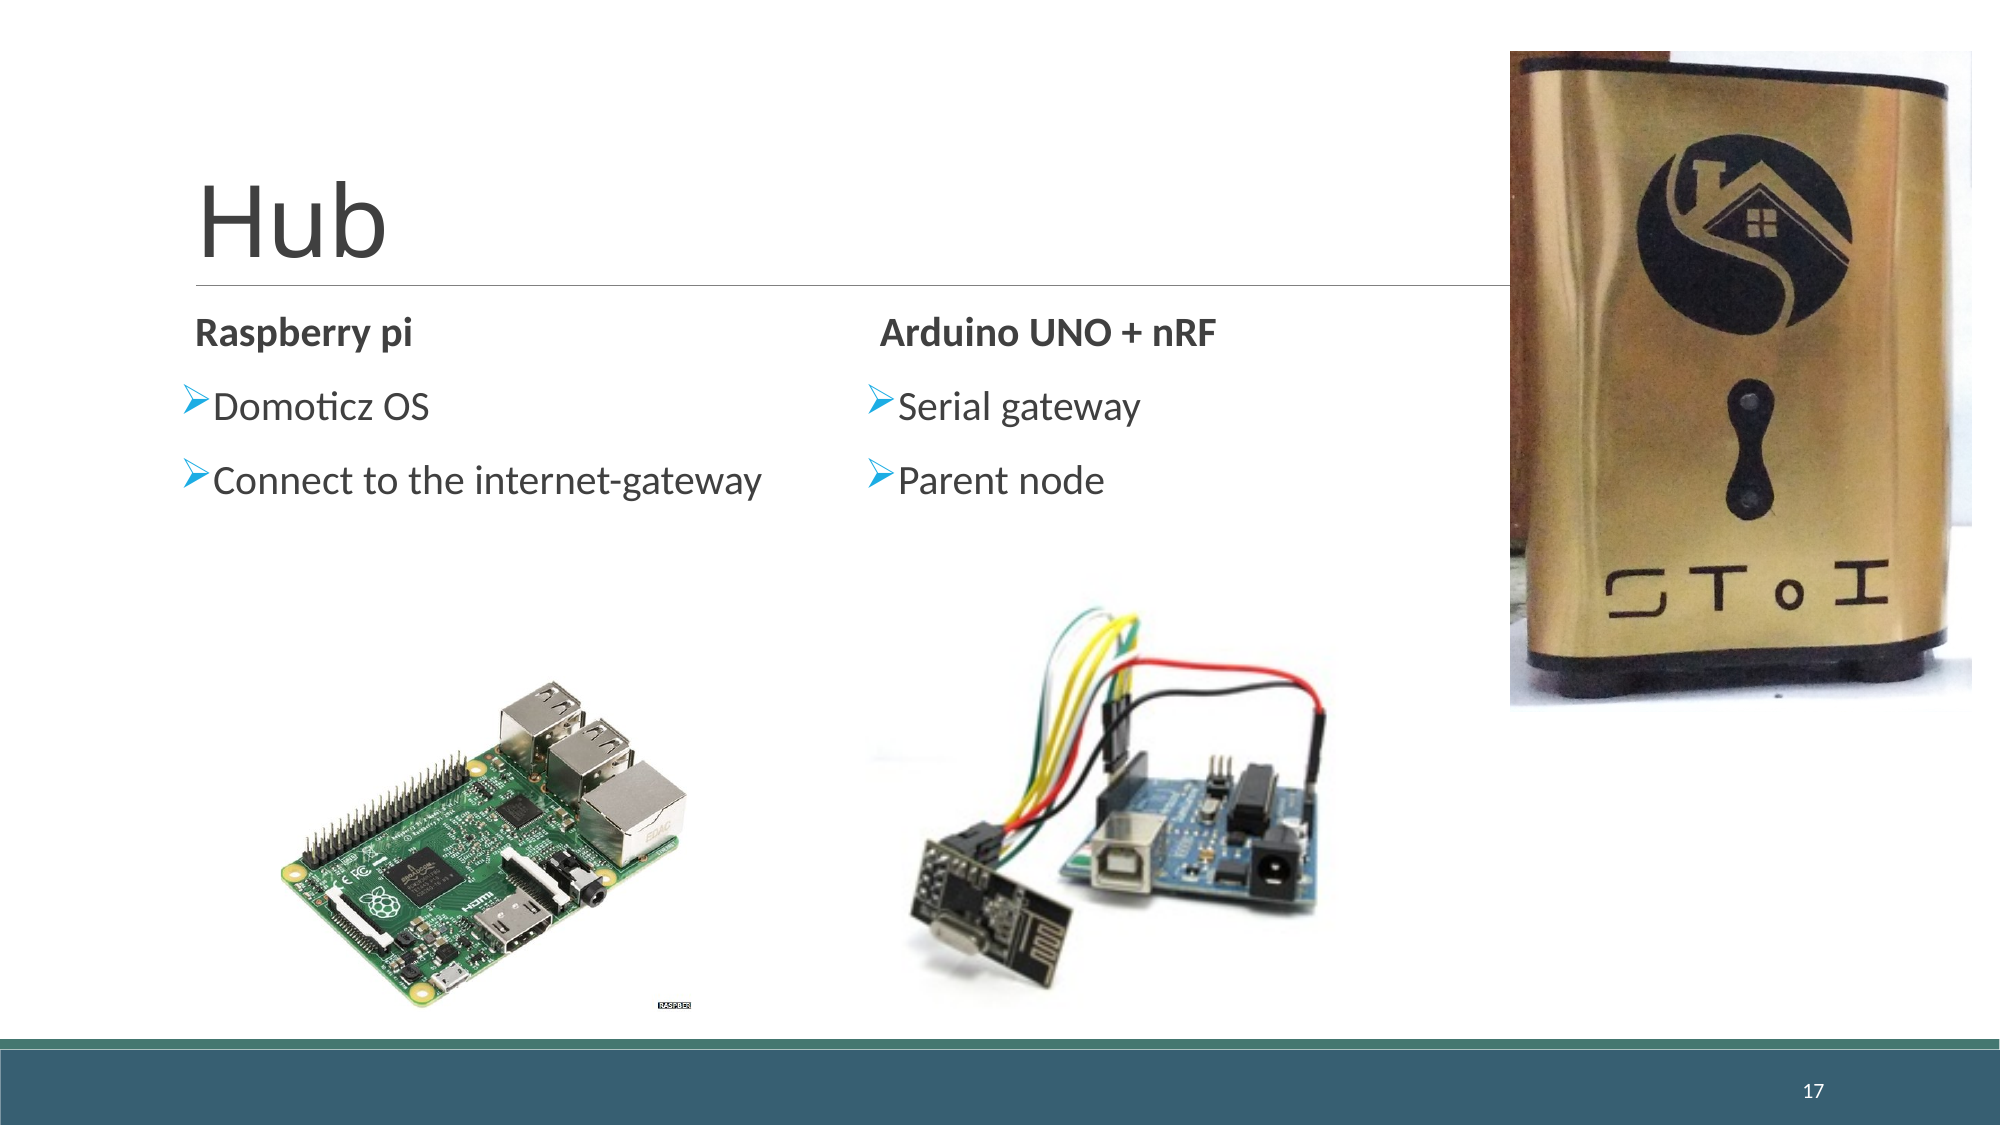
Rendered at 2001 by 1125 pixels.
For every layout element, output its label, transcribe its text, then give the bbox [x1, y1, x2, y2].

picture [280, 676, 692, 1012]
title Hub [180, 47, 1513, 285]
picture [1509, 28, 1977, 712]
list Raspberry pi Domoticz OS Connect to the internet-gateway [180, 302, 864, 963]
slide_number 17 [1624, 1059, 1840, 1120]
picture [851, 561, 1364, 1024]
list Arduino UNO + nRF Serial gateway Parent node [864, 302, 1675, 963]
